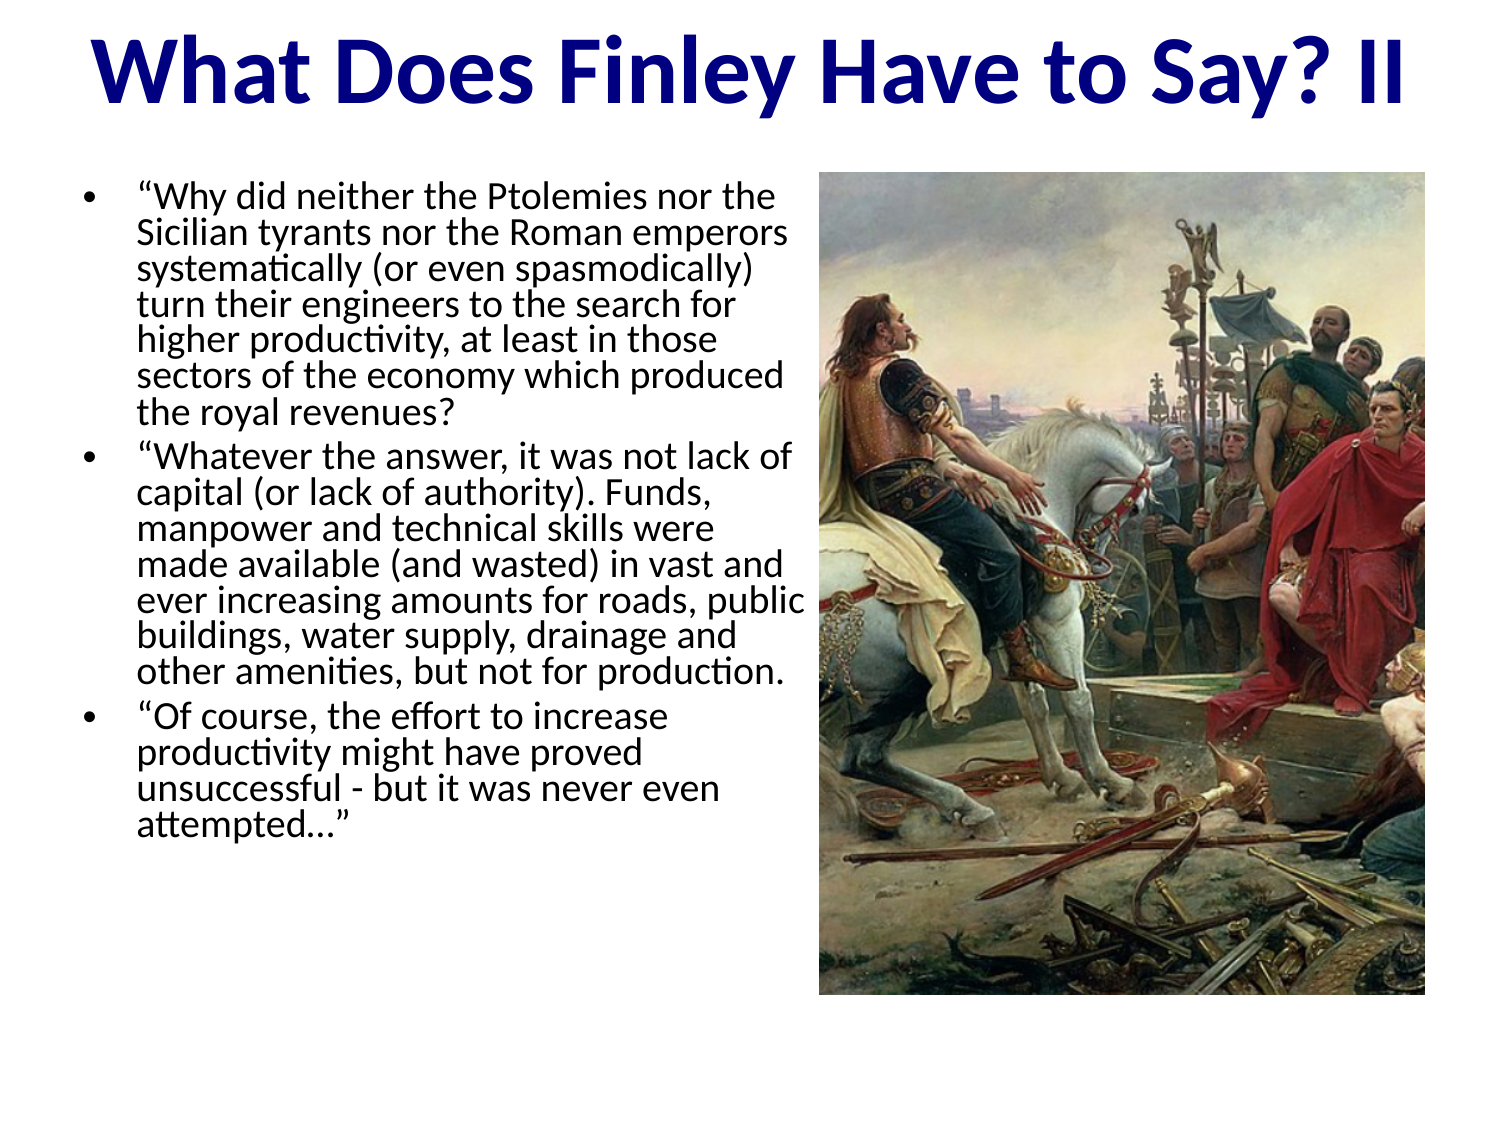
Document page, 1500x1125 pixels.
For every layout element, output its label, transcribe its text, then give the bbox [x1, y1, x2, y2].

title What Does Finley Have to Say? II [74, 0, 1426, 172]
picture [819, 172, 1426, 995]
list “Why did neither the Ptolemies nor the Sicilian tyrants nor the Roman emperors systematically (or even spasmodically) turn their engineers to the search for higher productivity, at least in those sectors of the economy which produced the royal revenues? “Whatever the answer, it was not lack of capital (or lack of authority). Funds, manpower and technical skills were made available (and wasted) in vast and ever increasing amounts for roads, public buildings, water supply, drainage and other amenities, but not for production. “Of course, the effort to increase productivity might have proved unsuccessful - but it was never even attempted…” [74, 172, 819, 995]
